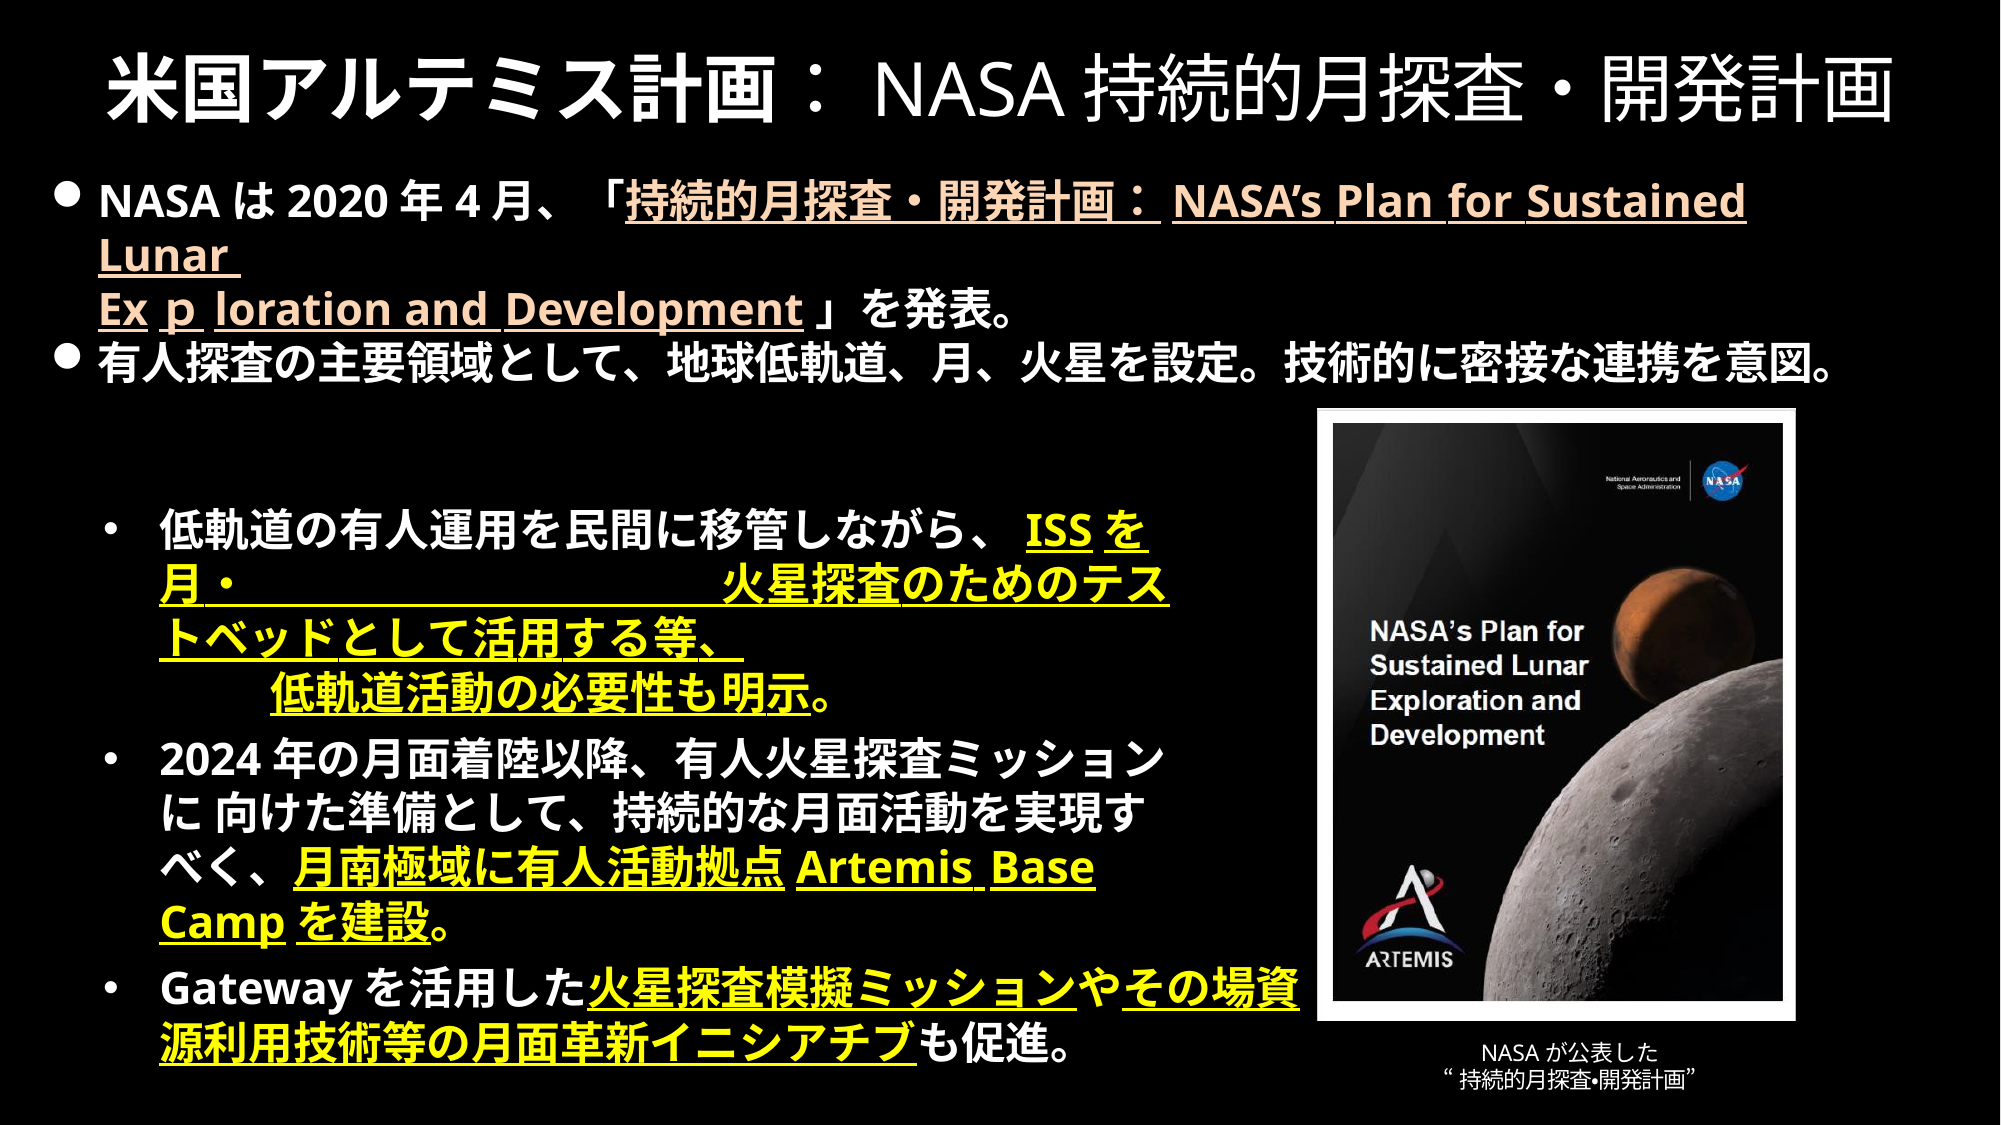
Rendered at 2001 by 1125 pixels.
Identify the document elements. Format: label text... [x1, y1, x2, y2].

text_box NASAが公表した “持続的月探査・開発計画” [1435, 1069, 1705, 1094]
title 米国アルテミス計画：NASA持続的月探査・開発計画 [0, 39, 2000, 230]
text_box NASAは2020年4月、「持続的月探査・開発計画：NASA’s Plan for Sustained Lunar Exｐloration and Development」を発表。 有人探査の主要領域として、地球低軌道、月、火星を設定。技術的に密接な連携を意図。 低軌道の有人運用を民間に移管しながら、ISSを月・ 火星探査のためのテストベッドとして活用する等、 低軌道活動の必要性も明示。 2024年の月面着陸以降、有人火星探査ミッションに 向けた準備として、持続的な月面活動を実現すべく、月南極域に有人活動拠点Artemis Base Campを建設。 Gatewayを活用した火星探査模擬ミッションやその場資 源利用技術等の月面革新イニシアチブも促進。 [48, 230, 1888, 1069]
picture [1316, 408, 1796, 1021]
